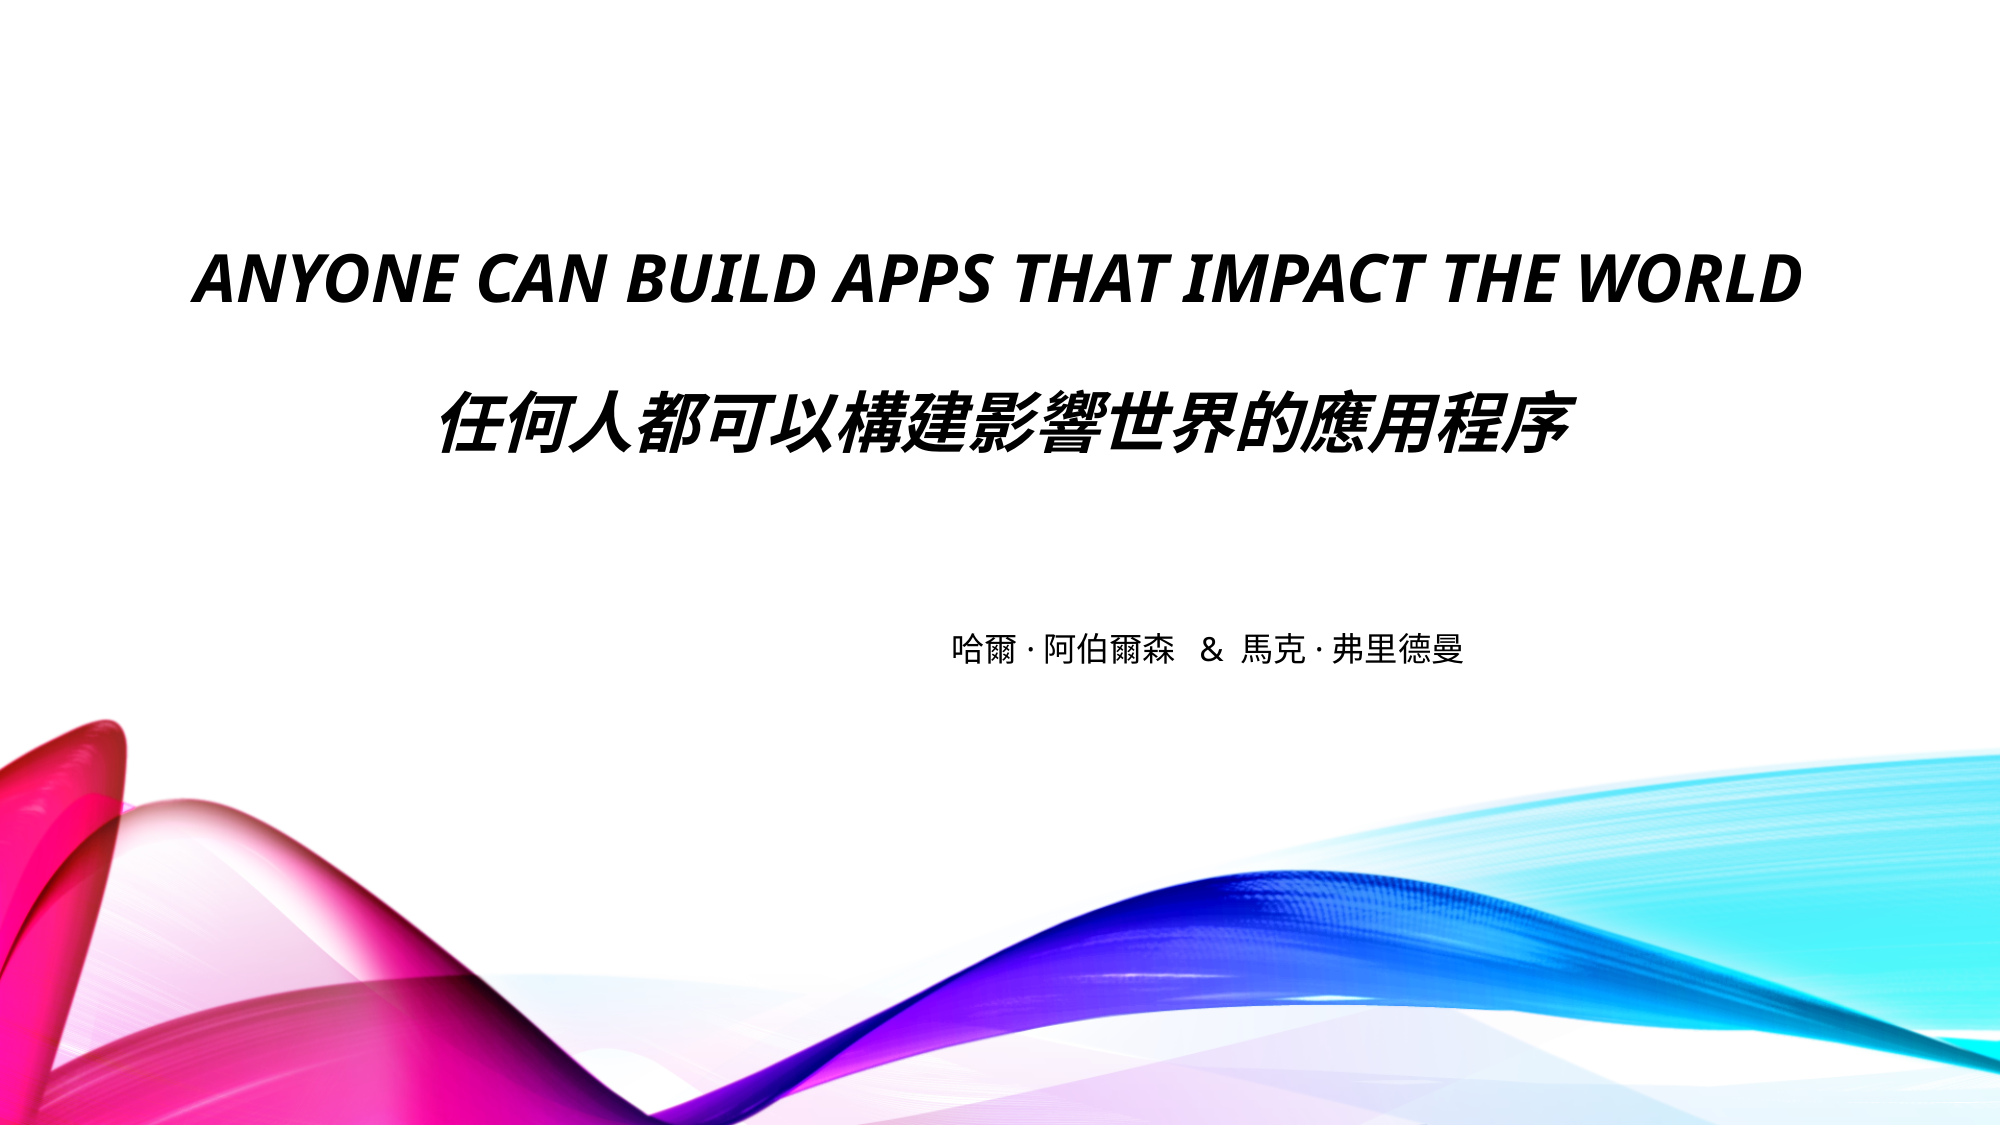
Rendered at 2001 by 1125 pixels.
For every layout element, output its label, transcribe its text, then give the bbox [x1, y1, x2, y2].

picture [0, 717, 2000, 1125]
picture [1795, 1003, 1806, 1008]
list 哈爾·阿伯爾森 & 馬克·弗里德曼 [936, 634, 2000, 725]
title Anyone Can Build Apps That Impact the World 任何人都可以構建影響世界的應用程序 [112, 123, 1888, 584]
